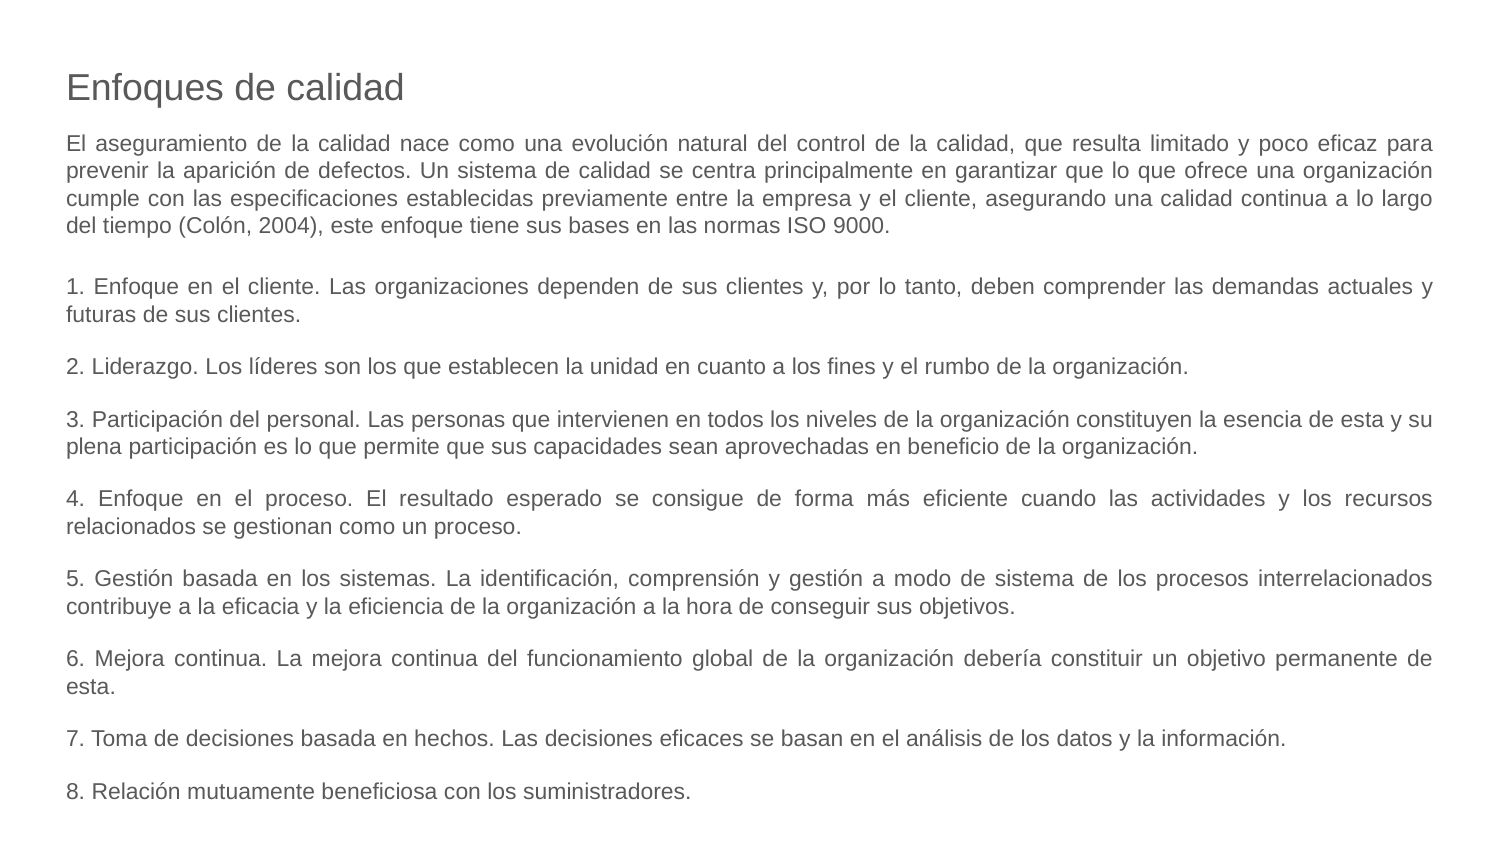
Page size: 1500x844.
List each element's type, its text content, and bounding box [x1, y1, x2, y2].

list El aseguramiento de la calidad nace como una evolución natural del control de la calidad, que resulta limitado y poco eficaz para prevenir la aparición de defectos. Un sistema de calidad se centra principalmente en garantizar que lo que ofrece una organización cumple con las especificaciones establecidas previamente entre la empresa y el cliente, asegurando una calidad continua a lo largo del tiempo (Colón, 2004), este enfoque tiene sus bases en las normas ISO 9000. 1. Enfoque en el cliente. Las organizaciones dependen de sus clientes y, por lo tanto, deben comprender las demandas actuales y futuras de sus clientes. 2. Liderazgo. Los líderes son los que establecen la unidad en cuanto a los fines y el rumbo de la organización. 3. Participación del personal. Las personas que intervienen en todos los niveles de la organización constituyen la esencia de esta y su plena participación es lo que permite que sus capacidades sean aprovechadas en beneficio de la organización. 4. Enfoque en el proceso. El resultado esperado se consigue de forma más eficiente cuando las actividades y los recursos relacionados se gestionan como un proceso. 5. Gestión basada en los sistemas. La identificación, comprensión y gestión a modo de sistema de los procesos interrelacionados contribuye a la eficacia y la eficiencia de la organización a la hora de conseguir sus objetivos. 6. Mejora continua. La mejora continua del funcionamiento global de la organización debería constituir un objetivo permanente de esta. 7. Toma de decisiones basada en hechos. Las decisiones eficaces se basan en el análisis de los datos y la información. 8. Relación mutuamente beneficiosa con los suministradores. [51, 113, 1449, 823]
title Enfoques de calidad [51, 41, 1449, 98]
